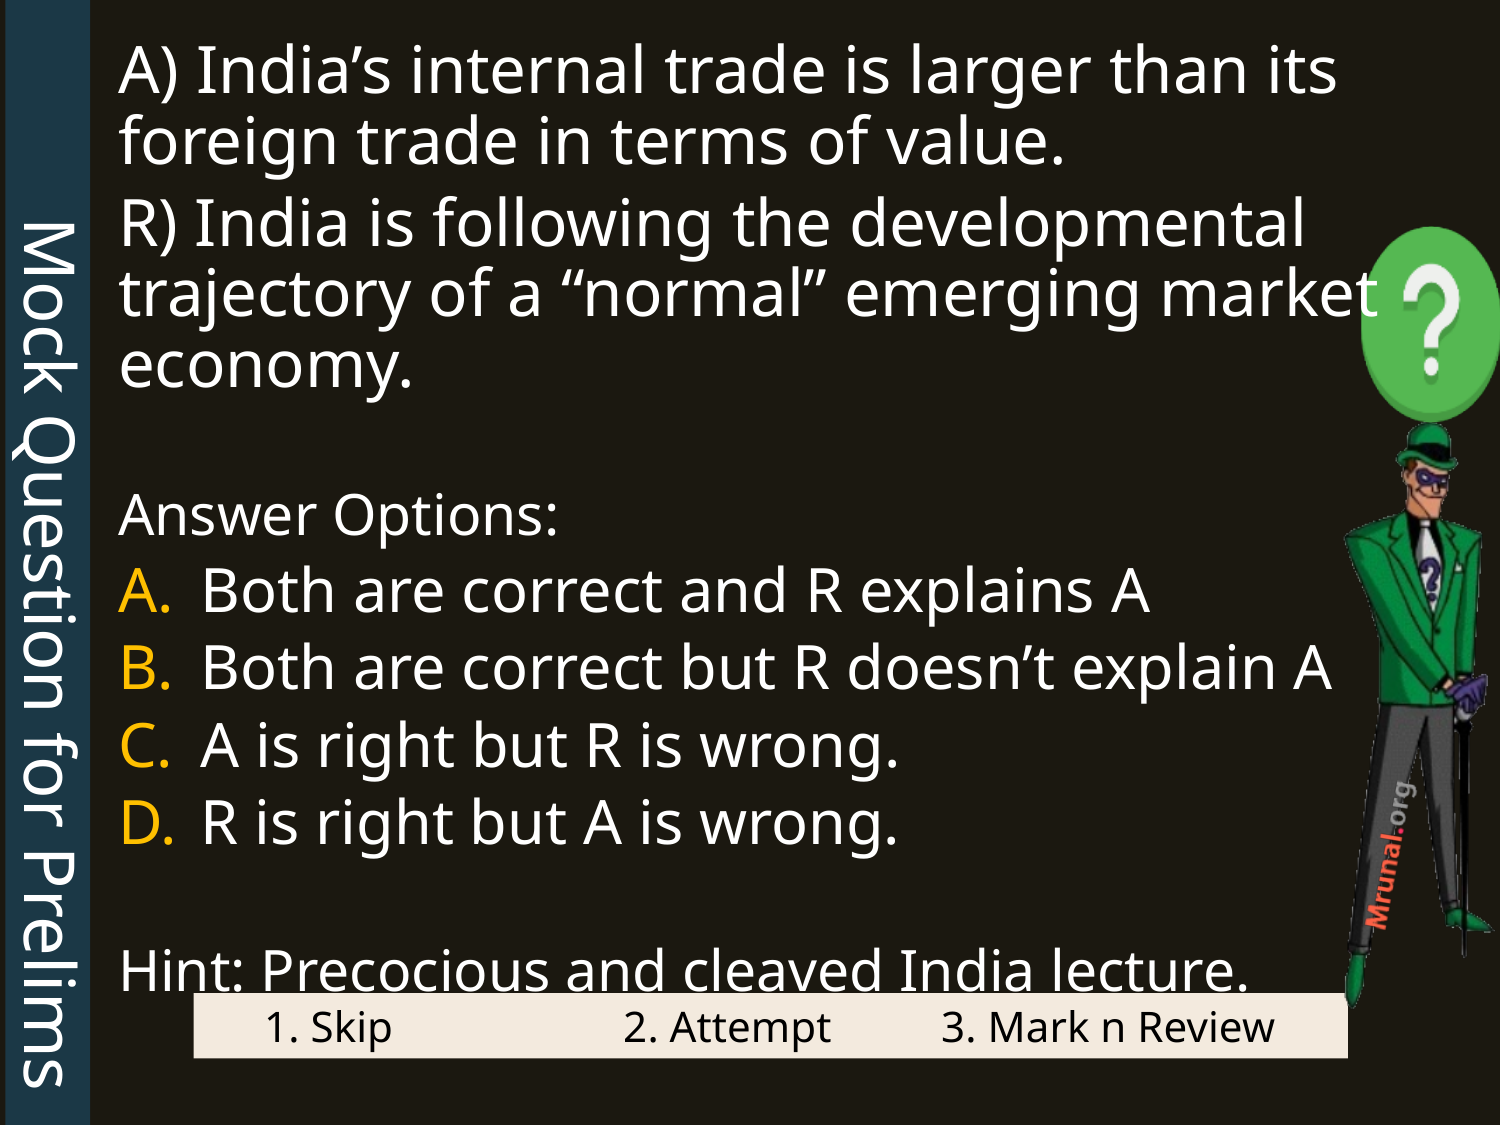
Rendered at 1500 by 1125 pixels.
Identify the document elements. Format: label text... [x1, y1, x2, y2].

picture [1397, 208, 1500, 1014]
list A) India’s internal trade is larger than its foreign trade in terms of value. R) India is following the developmental trajectory of a “normal” emerging market economy. Answer Options: Both are correct and R explains A Both are correct but R doesn’t explain A A is right but R is wrong. R is right but A is wrong. Hint: Precocious and cleaved India lecture. [103, 29, 1397, 1014]
list Mock Question for Prelims [5, 0, 91, 1125]
